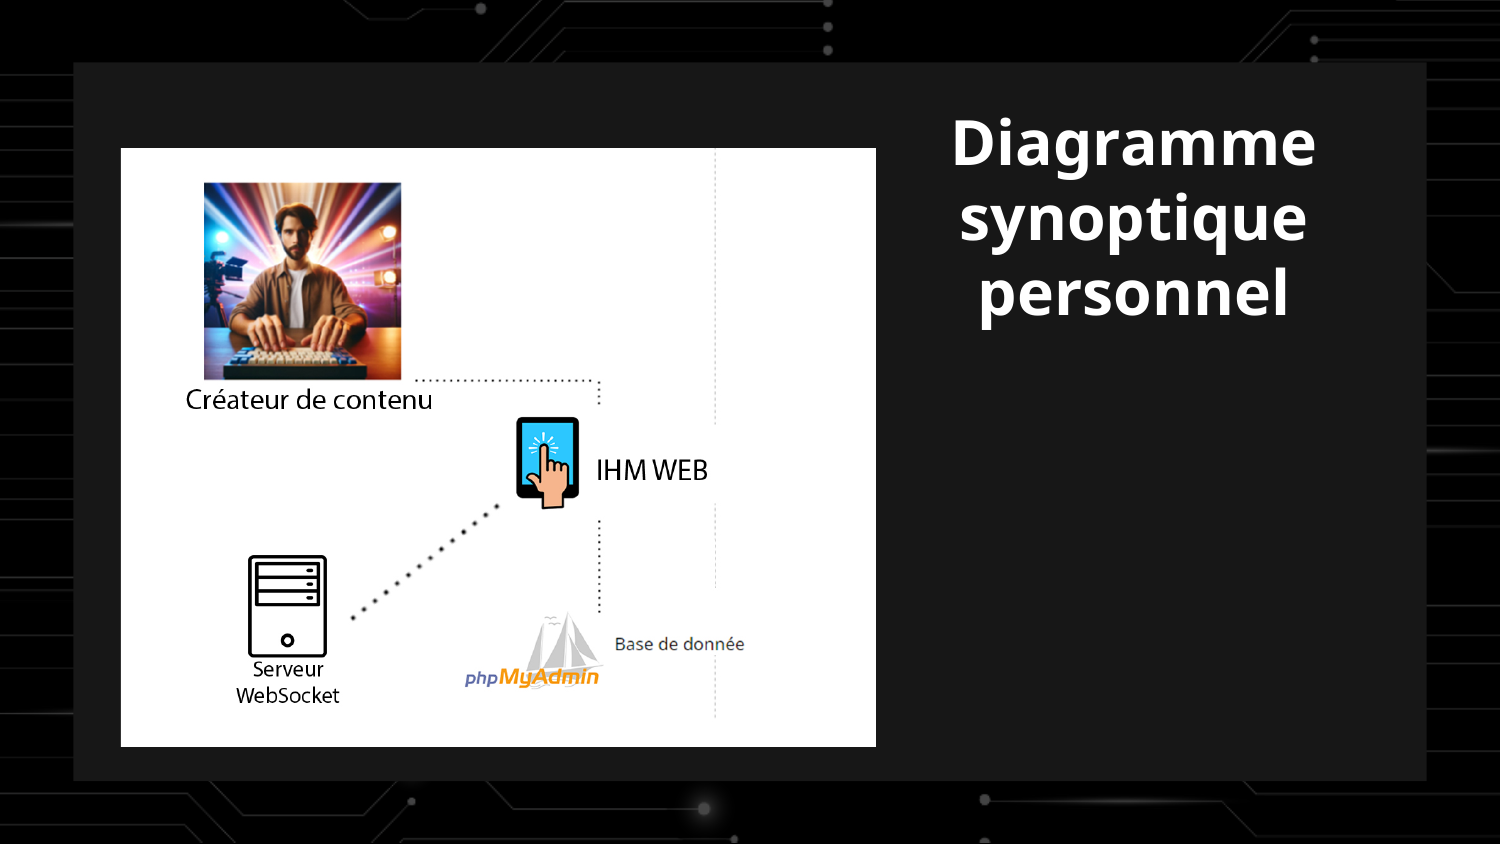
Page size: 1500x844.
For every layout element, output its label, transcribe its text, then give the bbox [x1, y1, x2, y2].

title Diagramme synoptique personnel [882, 87, 1393, 182]
picture [0, 0, 1500, 843]
